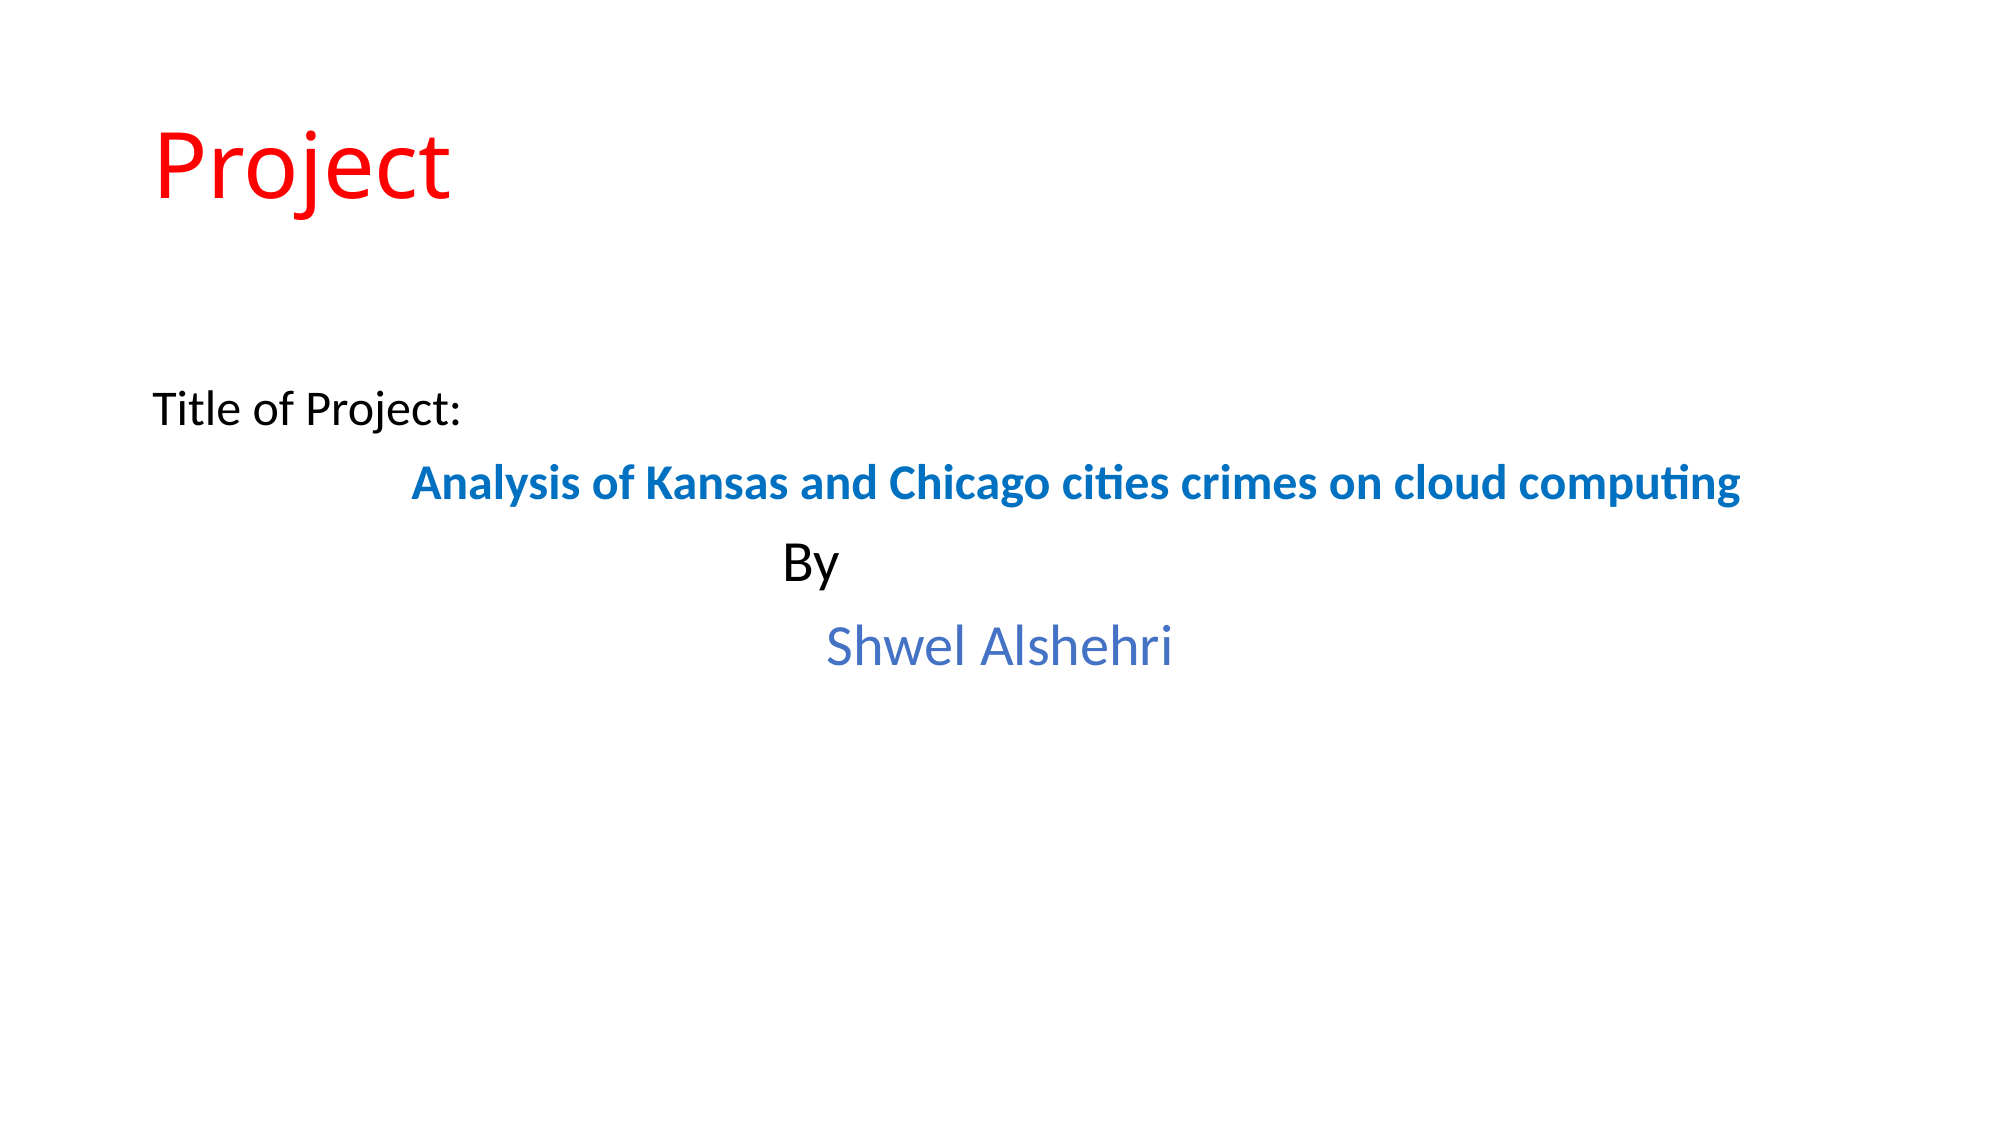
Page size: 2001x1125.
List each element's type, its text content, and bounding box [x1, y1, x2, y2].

list Title of Project: Analysis of Kansas and Chicago cities crimes on cloud computing By Shwel Alshehri [137, 299, 1863, 1014]
title Project [137, 59, 1863, 278]
